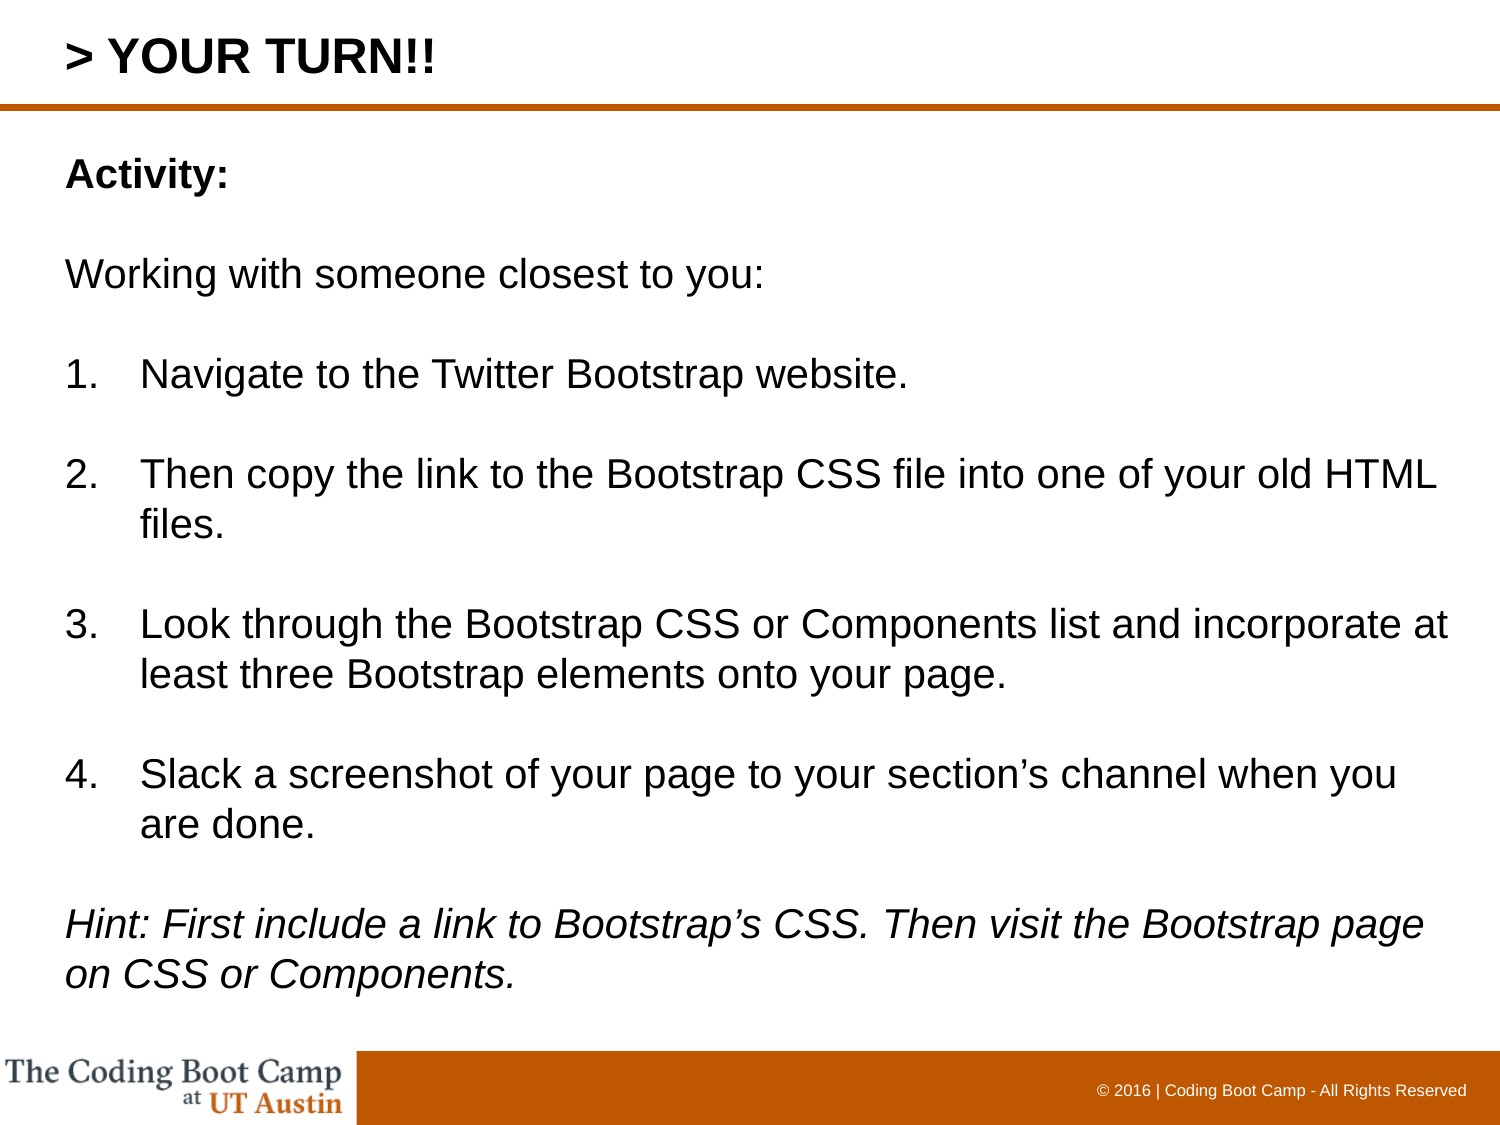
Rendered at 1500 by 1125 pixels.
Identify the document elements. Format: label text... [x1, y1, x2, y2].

text_box > YOUR TURN!! [50, 16, 913, 91]
picture [0, 1050, 357, 1125]
text_box Activity: Working with someone closest to you: Navigate to the Twitter Bootstrap website. Then copy the link to the Bootstrap CSS file into one of your old HTML files. Look through the Bootstrap CSS or Components list and incorporate at least three Bootstrap elements onto your page. Slack a screenshot of your page to your section’s channel when you are done. Hint: First include a link to Bootstrap’s CSS. Then visit the Bootstrap page on CSS or Components. [49, 139, 1475, 1005]
